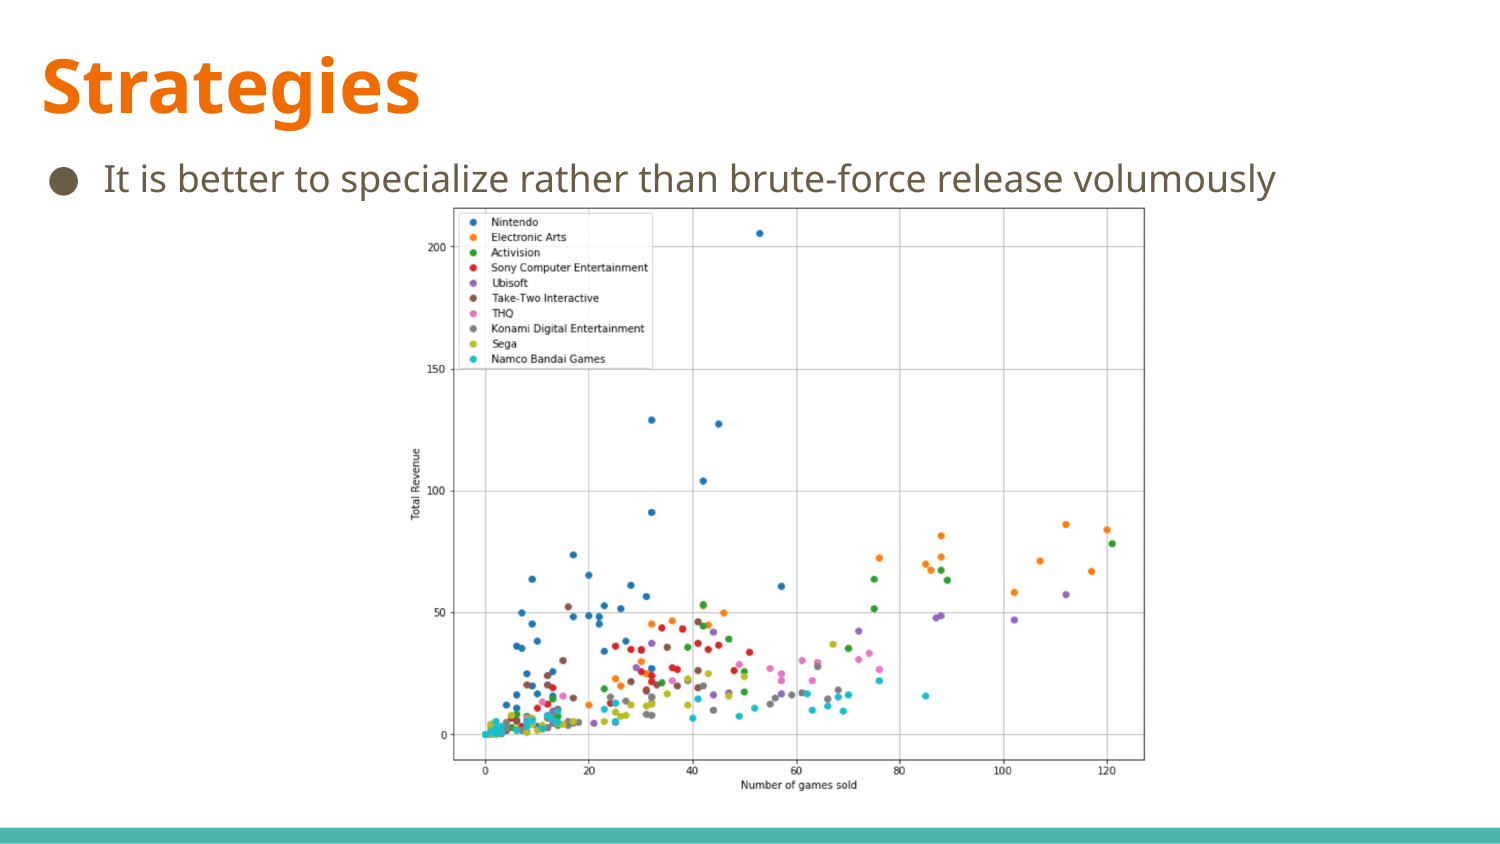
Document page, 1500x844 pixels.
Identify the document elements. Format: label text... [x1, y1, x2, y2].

title Strategies [26, 23, 1424, 140]
picture [393, 198, 1161, 797]
list It is better to specialize rather than brute-force release volumously [13, 132, 1412, 675]
